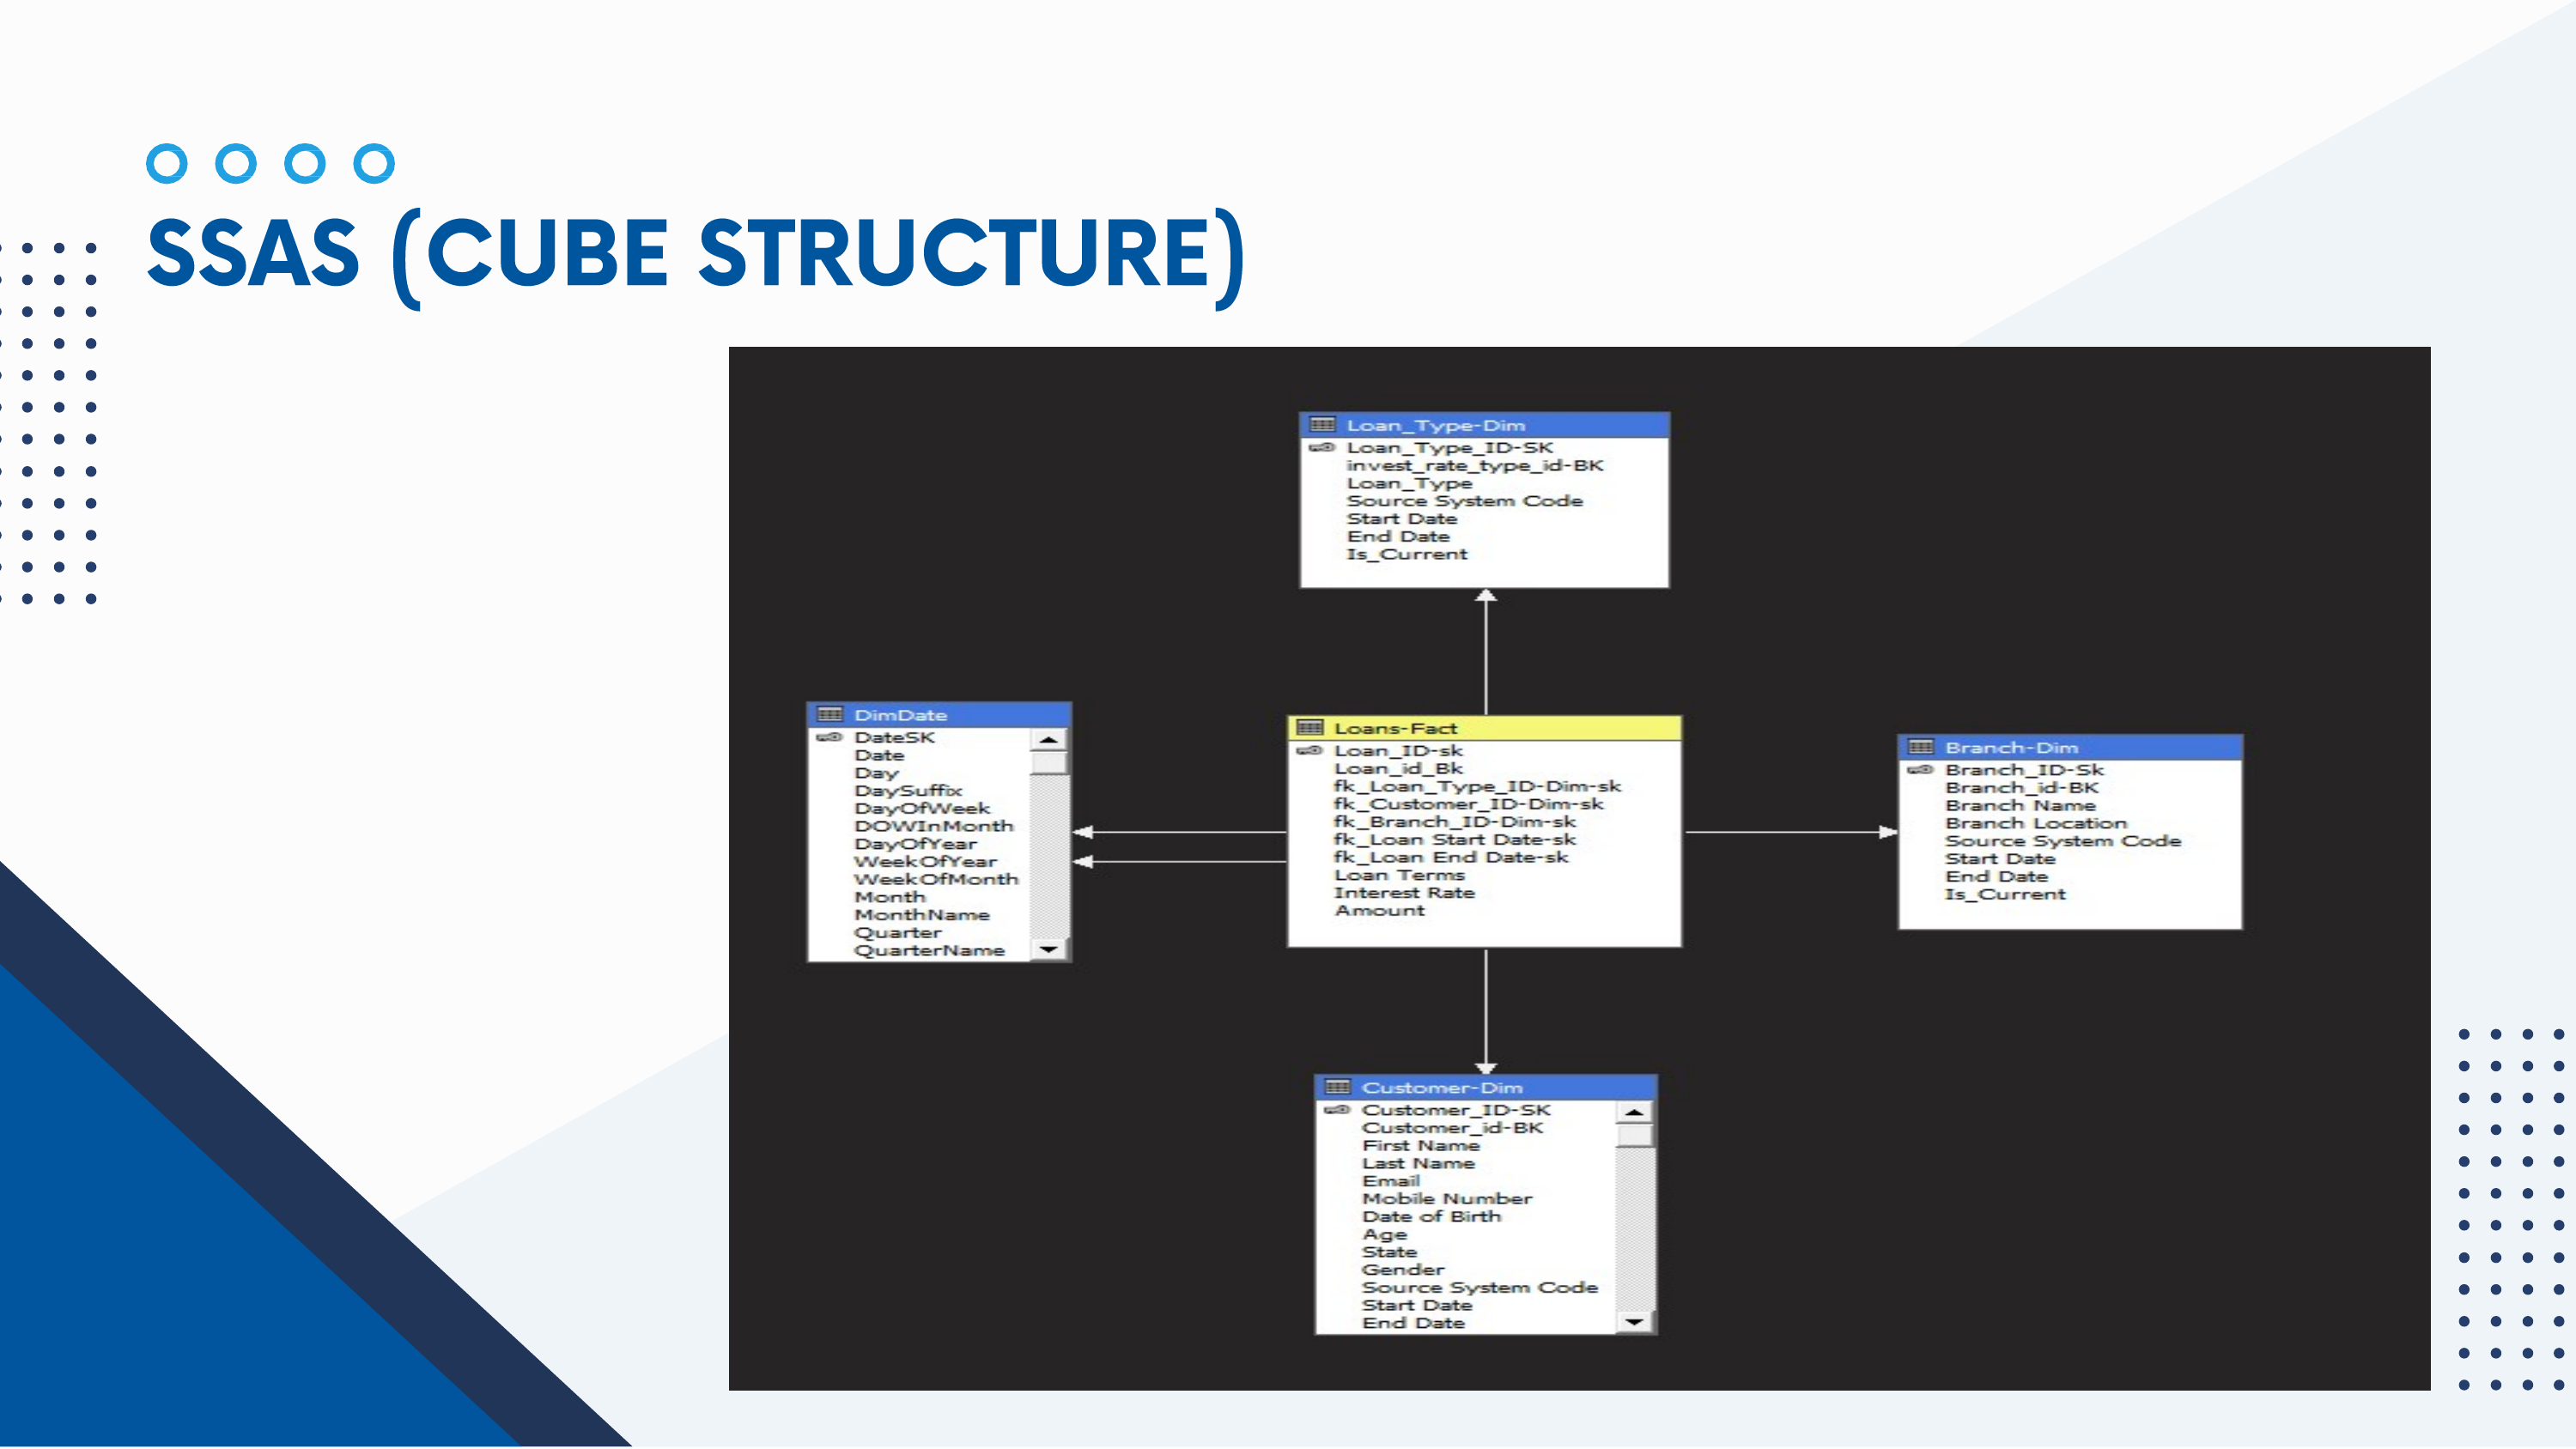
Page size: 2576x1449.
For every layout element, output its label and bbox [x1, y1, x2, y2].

text_box [0, 0, 2576, 1447]
picture [729, 347, 2432, 1391]
